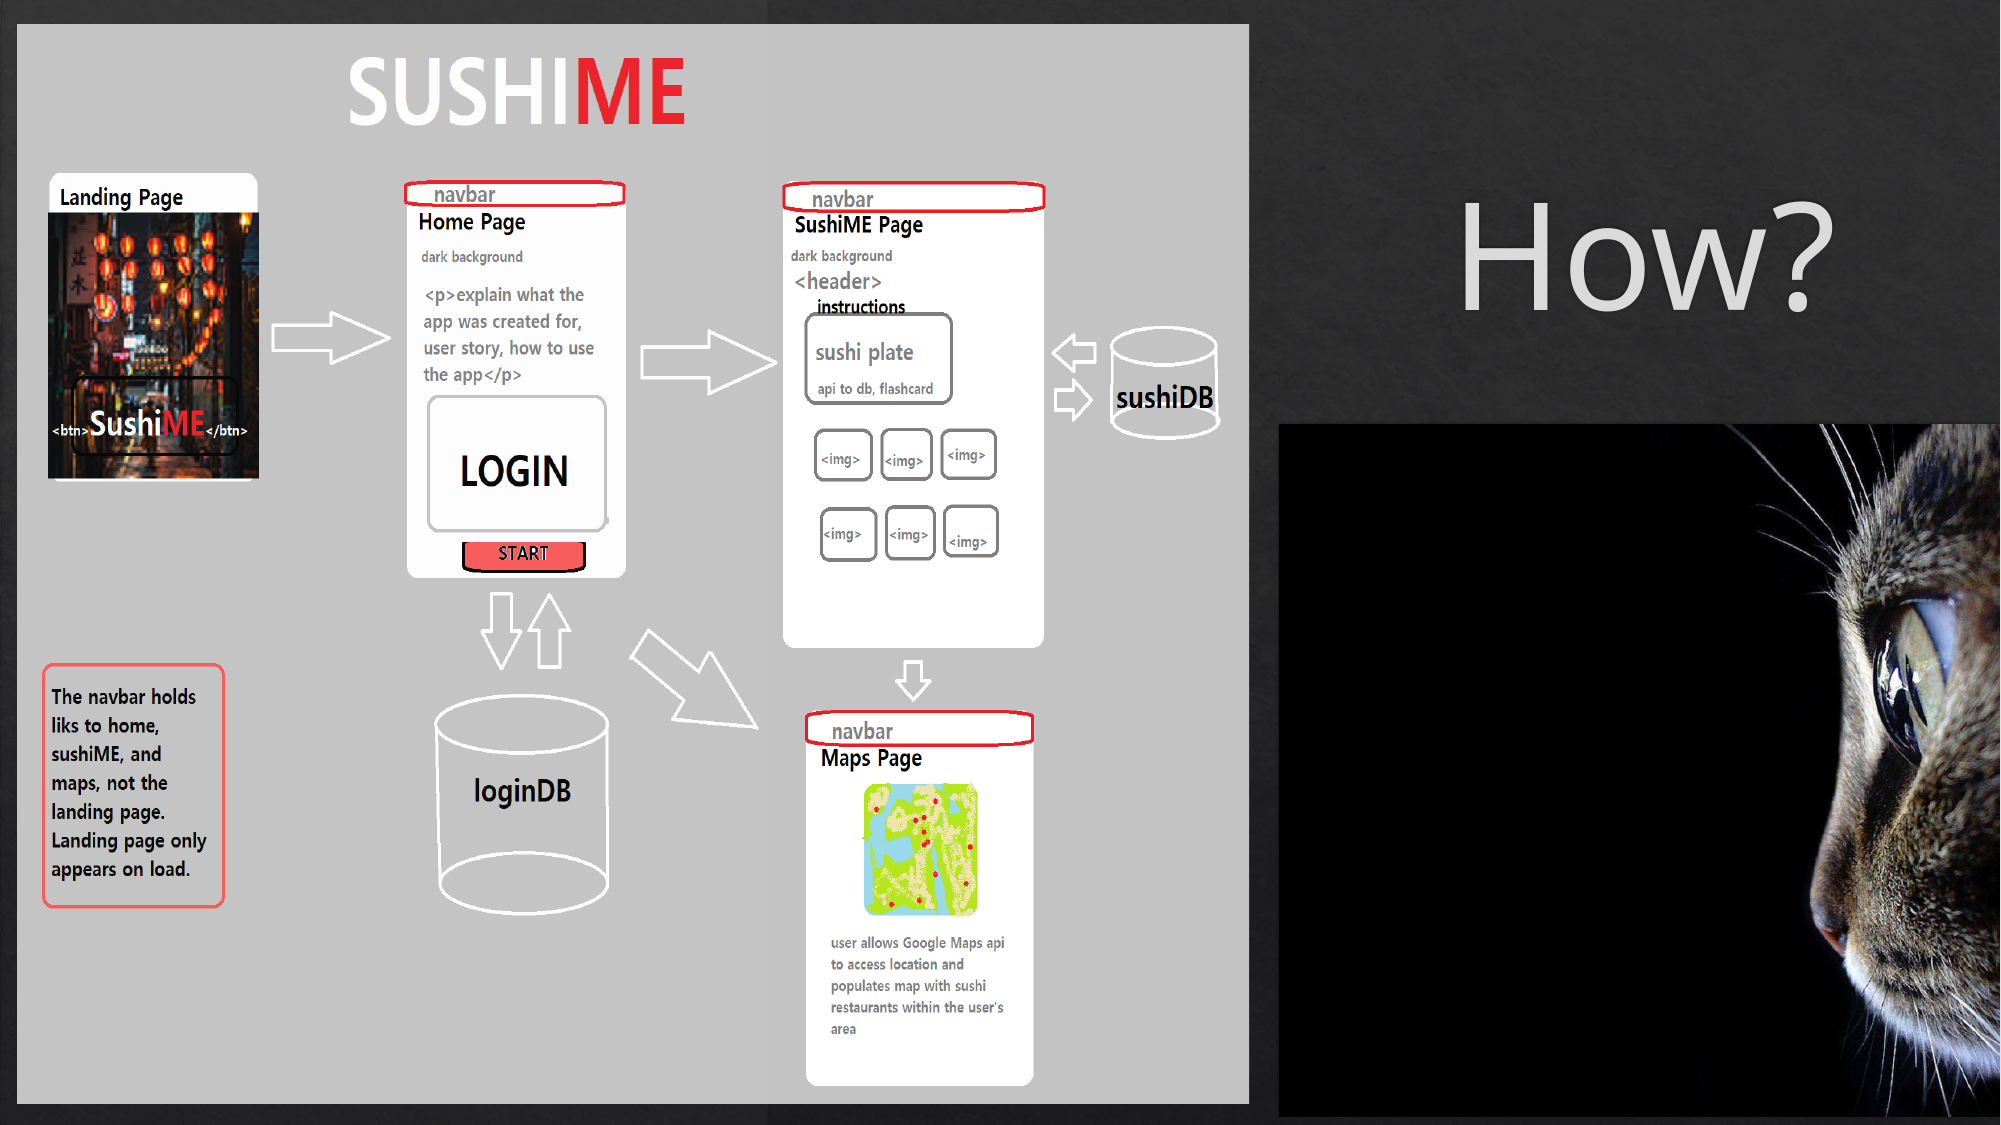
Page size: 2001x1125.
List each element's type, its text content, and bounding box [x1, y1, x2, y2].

picture [0, 0, 1250, 1125]
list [1278, 424, 2000, 1118]
title How? [1413, 108, 1875, 393]
